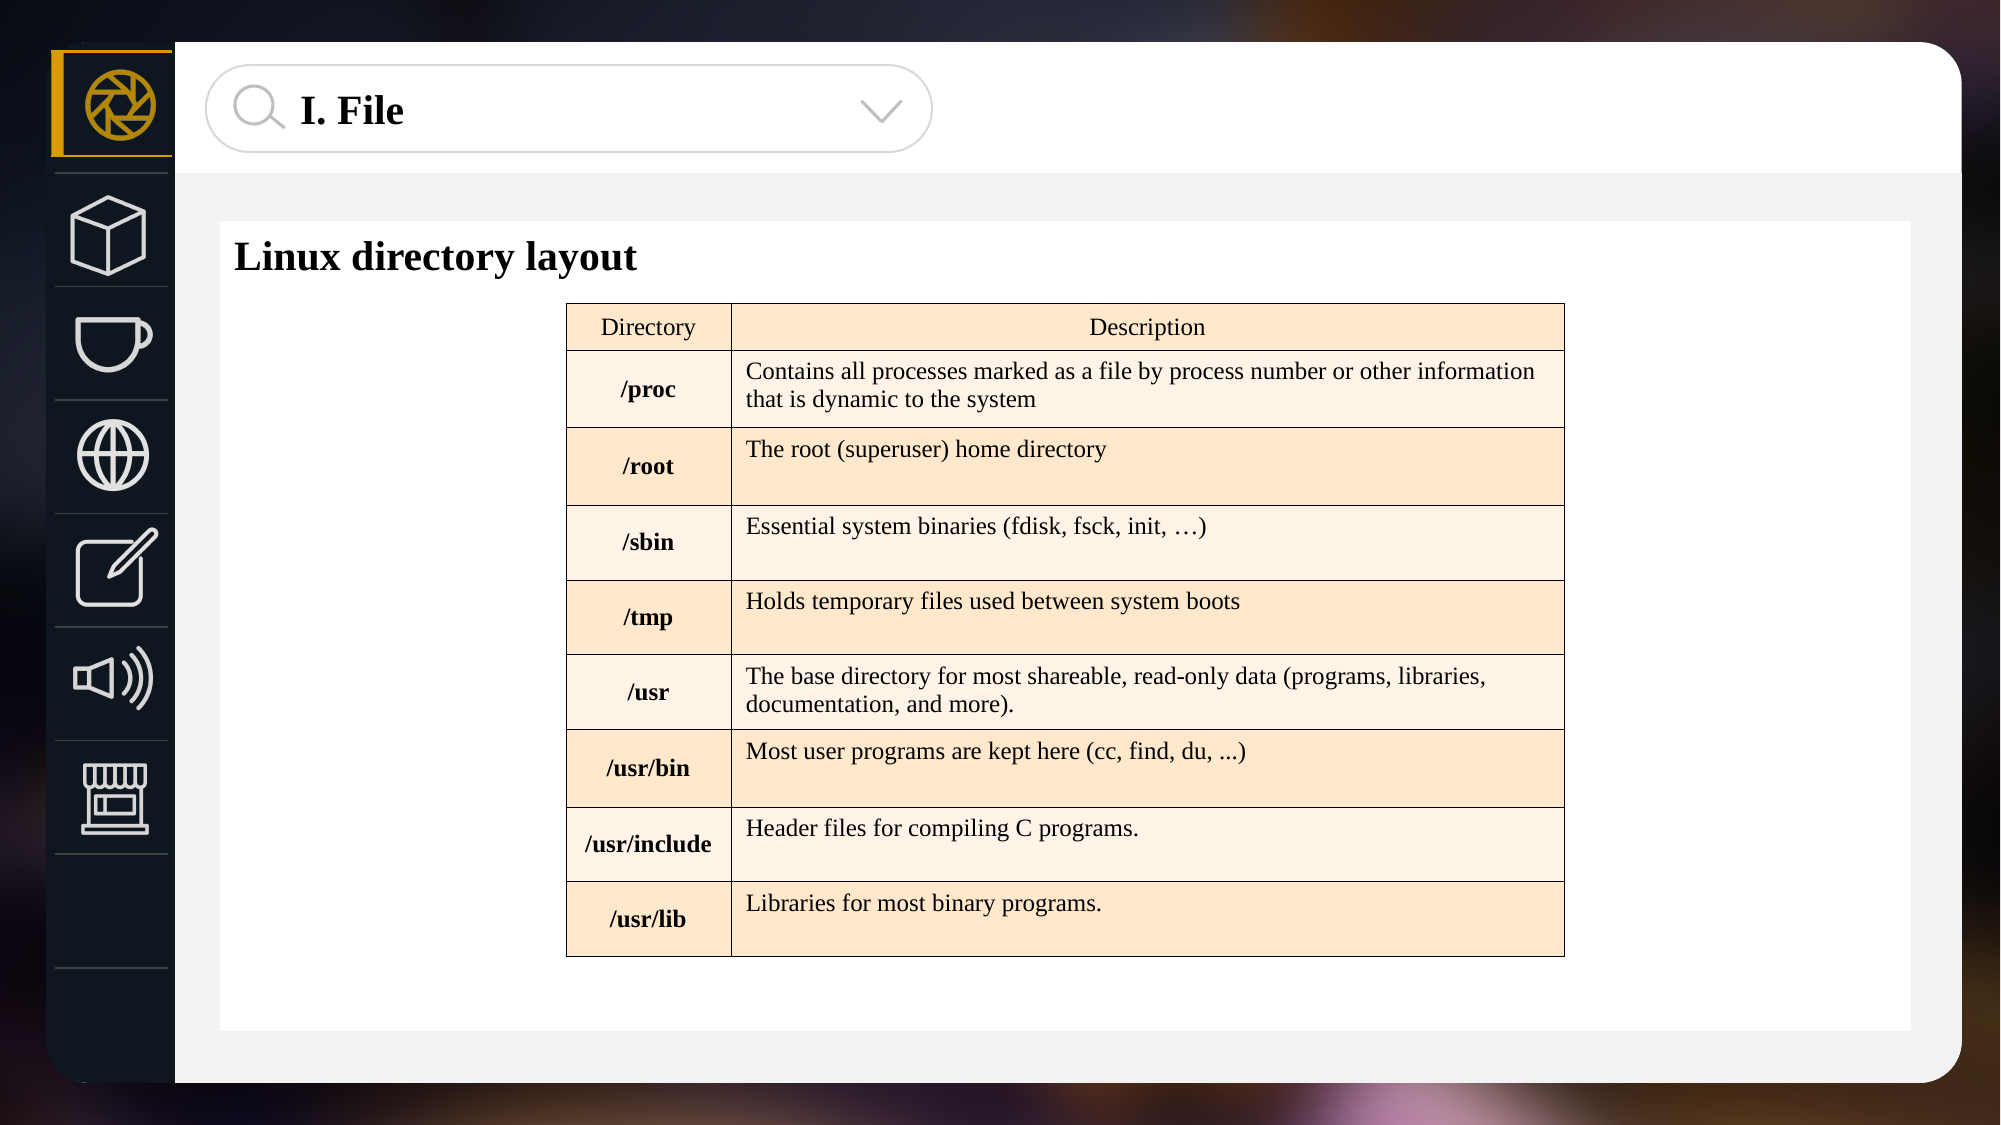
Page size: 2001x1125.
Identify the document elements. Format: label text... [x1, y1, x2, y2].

table_cell Most user programs are kept here (cc, find, du, ...) [732, 730, 1564, 807]
text_box [219, 220, 1912, 1032]
table_cell Libraries for most binary programs. [732, 882, 1564, 956]
table_cell /sbin [567, 506, 731, 580]
table_cell /usr/bin [567, 730, 731, 807]
table_cell /root [567, 428, 731, 505]
text_box I. File [285, 75, 888, 141]
table_cell Header files for compiling C programs. [732, 808, 1564, 881]
picture [0, 0, 2001, 1125]
table_cell /usr/include [567, 808, 731, 881]
table_cell /usr [567, 655, 731, 729]
table_cell Holds temporary files used between system boots [732, 581, 1564, 654]
table_header Directory [567, 304, 731, 350]
table_cell /usr/lib [567, 882, 731, 956]
table_cell /proc [567, 351, 731, 427]
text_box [51, 40, 185, 170]
table_cell Essential system binaries (fdisk, fsck, init, …) [732, 506, 1564, 580]
table_cell Contains all processes marked as a file by process number or other information that is dynamic to the system [732, 351, 1564, 427]
table_header Description [732, 304, 1564, 350]
table_cell The base directory for most shareable, read-only data (programs, libraries, documentation, and more). [732, 655, 1564, 729]
table_cell /tmp [567, 581, 731, 654]
table_cell The root (superuser) home directory [732, 428, 1564, 505]
text_box Linux directory layout [219, 220, 1911, 286]
